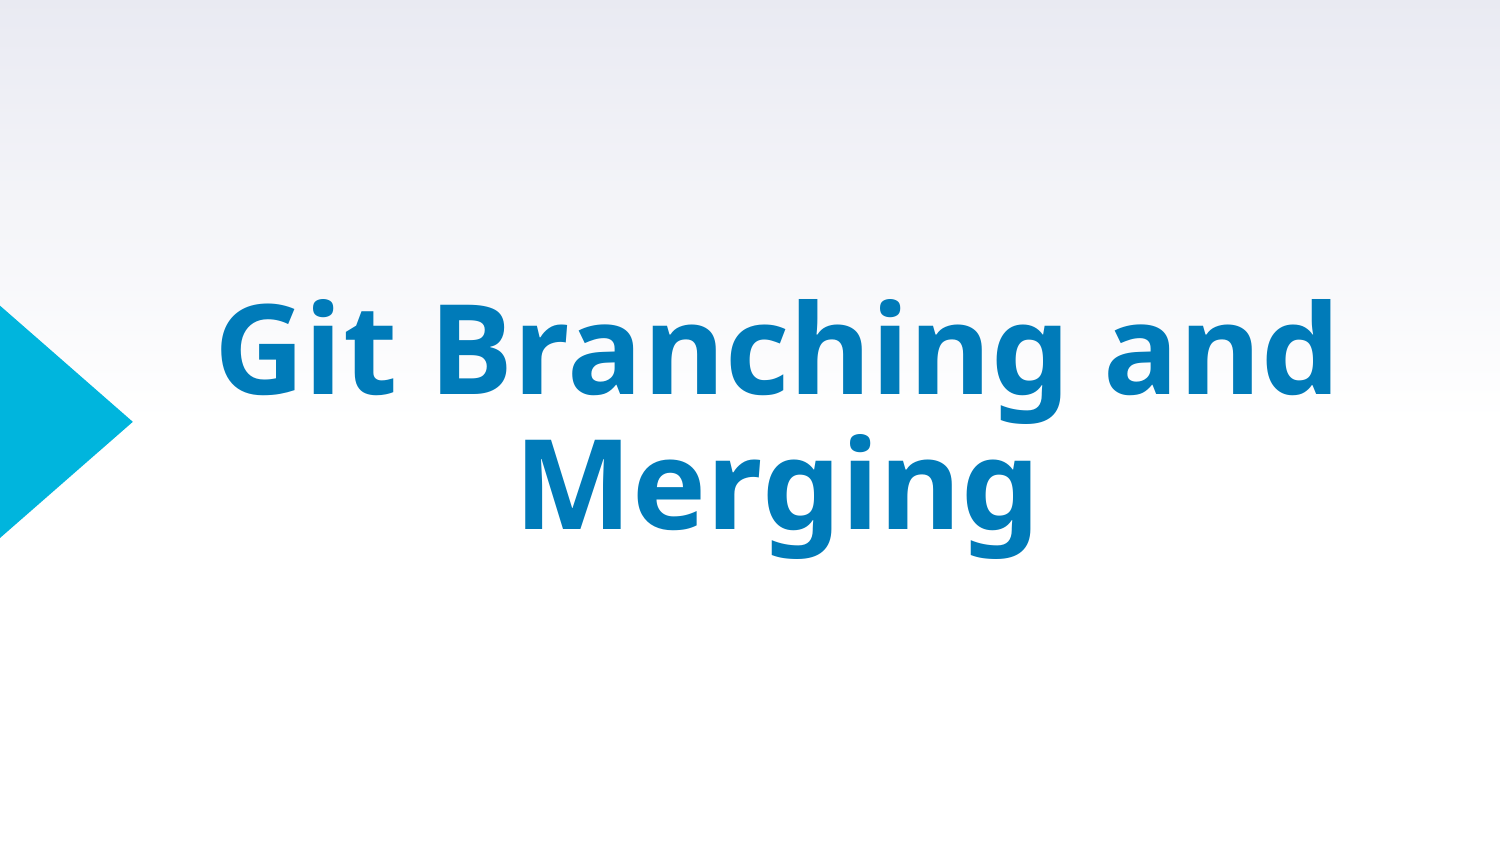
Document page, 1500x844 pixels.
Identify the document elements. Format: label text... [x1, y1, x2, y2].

title Git Branching and Merging [133, 305, 1423, 538]
